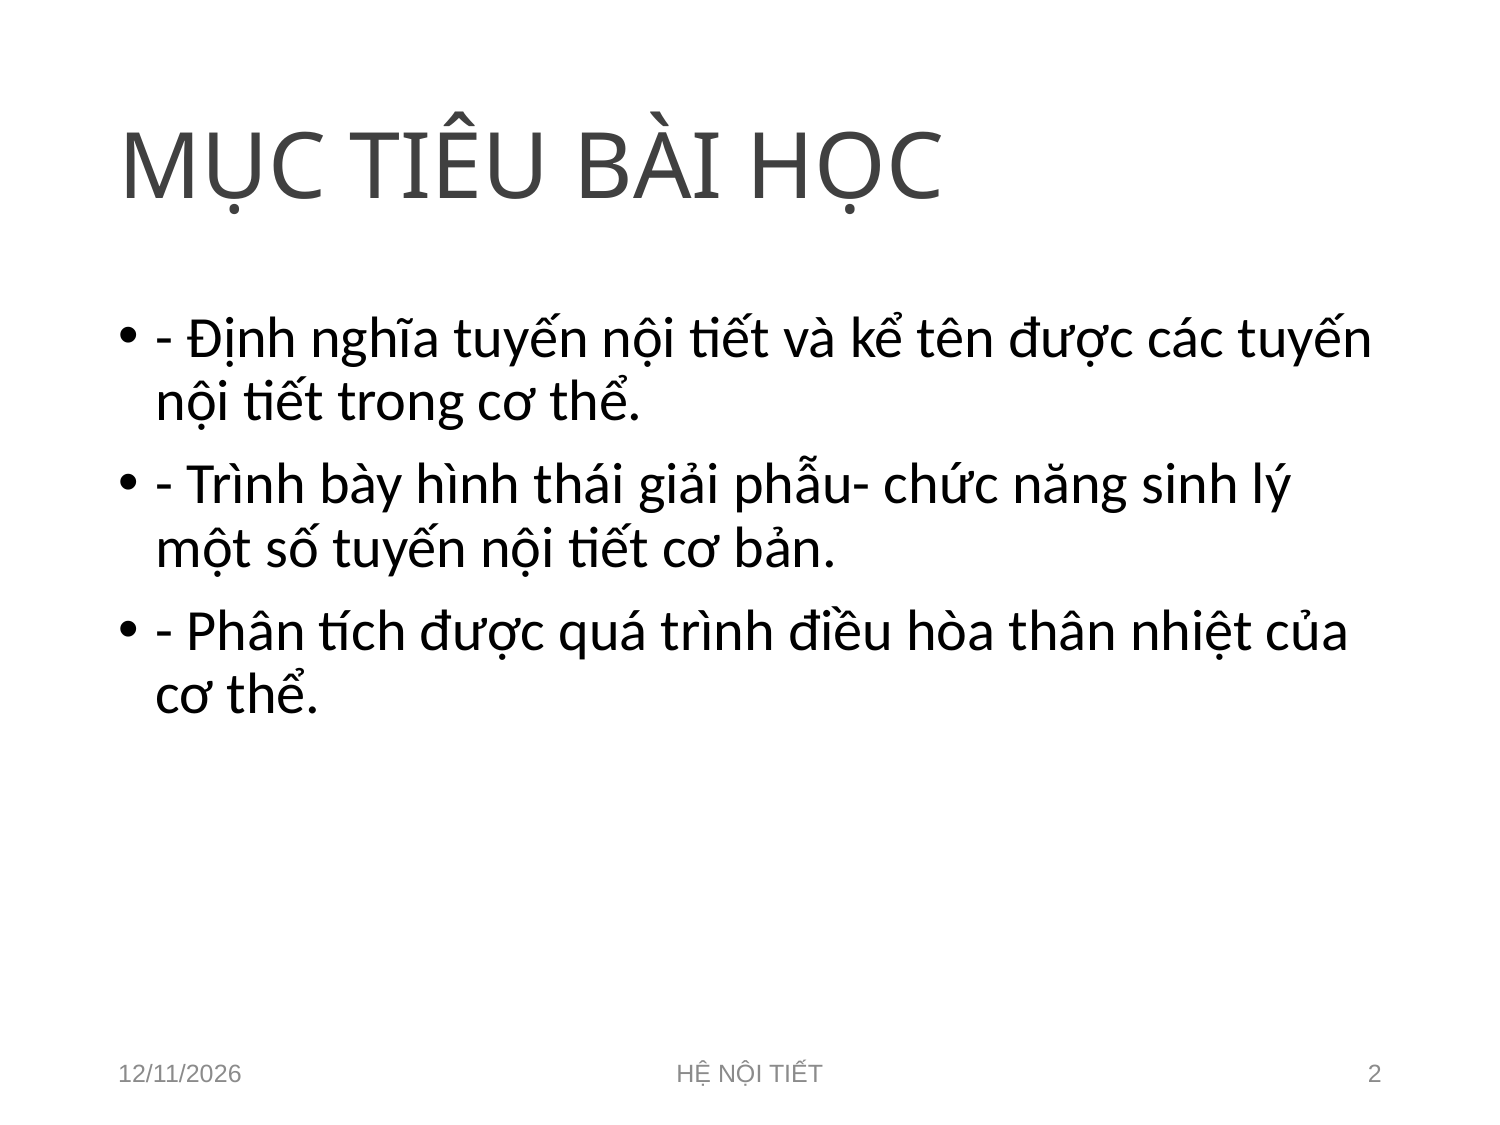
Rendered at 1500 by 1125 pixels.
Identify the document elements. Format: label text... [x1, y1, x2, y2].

footer HỆ NỘI TIẾT [496, 1042, 1004, 1103]
slide_number 2 [1059, 1042, 1397, 1103]
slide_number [103, 1042, 441, 1103]
title MỤC TIÊU BÀI HỌC [103, 59, 1397, 278]
list - Định nghĩa tuyến nội tiết và kể tên được các tuyến nội tiết trong cơ thể. - Trình bày hình thái giải phẫu- chức năng sinh lý một số tuyến nội tiết cơ bản. - Phân tích được quá trình điều hòa thân nhiệt của cơ thể. [103, 299, 1397, 1014]
